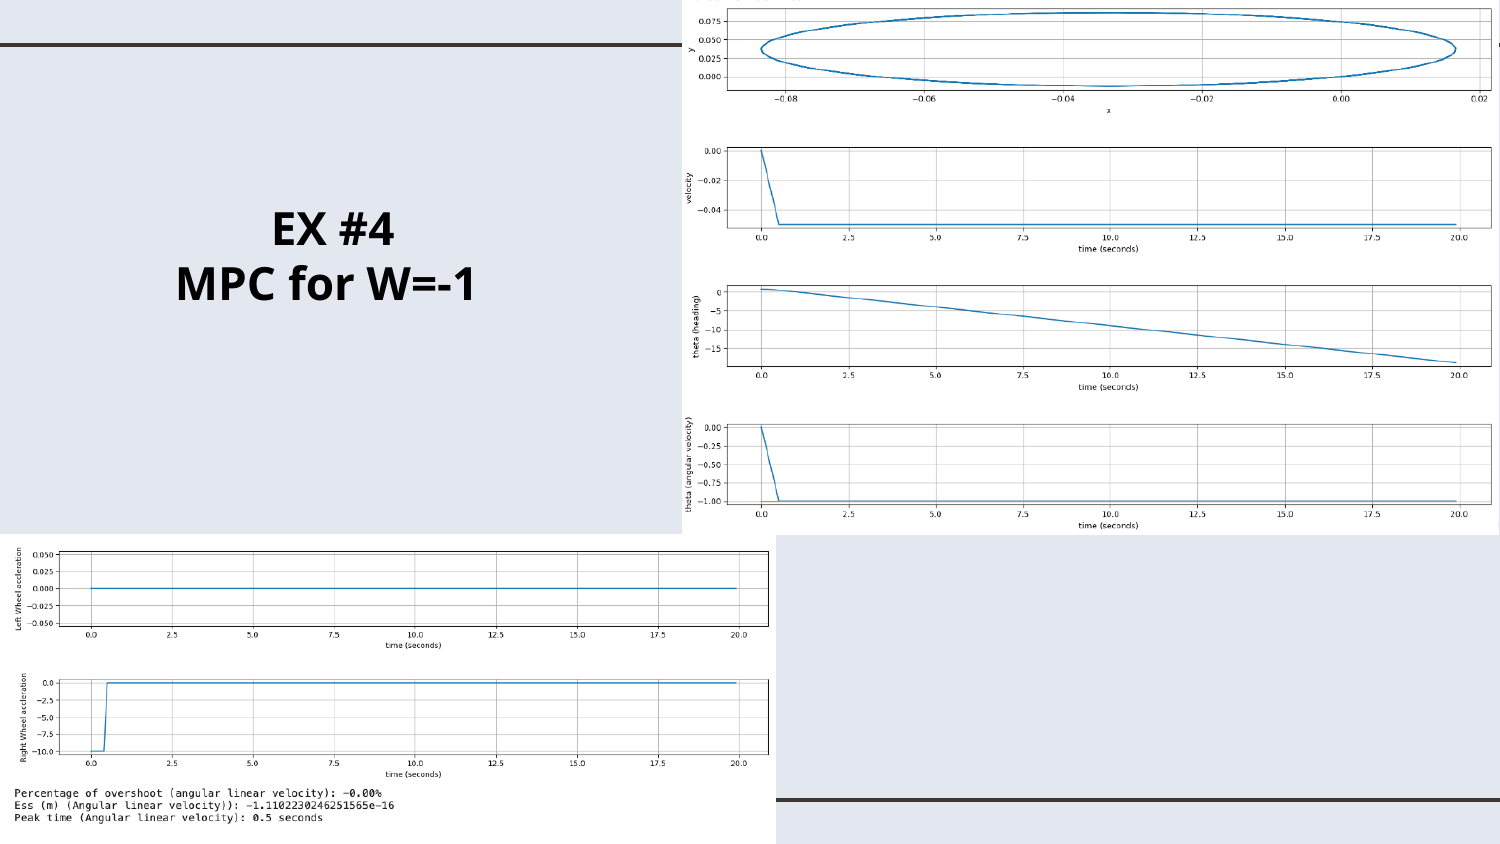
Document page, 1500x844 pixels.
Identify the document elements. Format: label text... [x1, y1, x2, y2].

picture [0, 0, 1499, 844]
title EX #4 MPC for W=-1 [150, 184, 515, 313]
